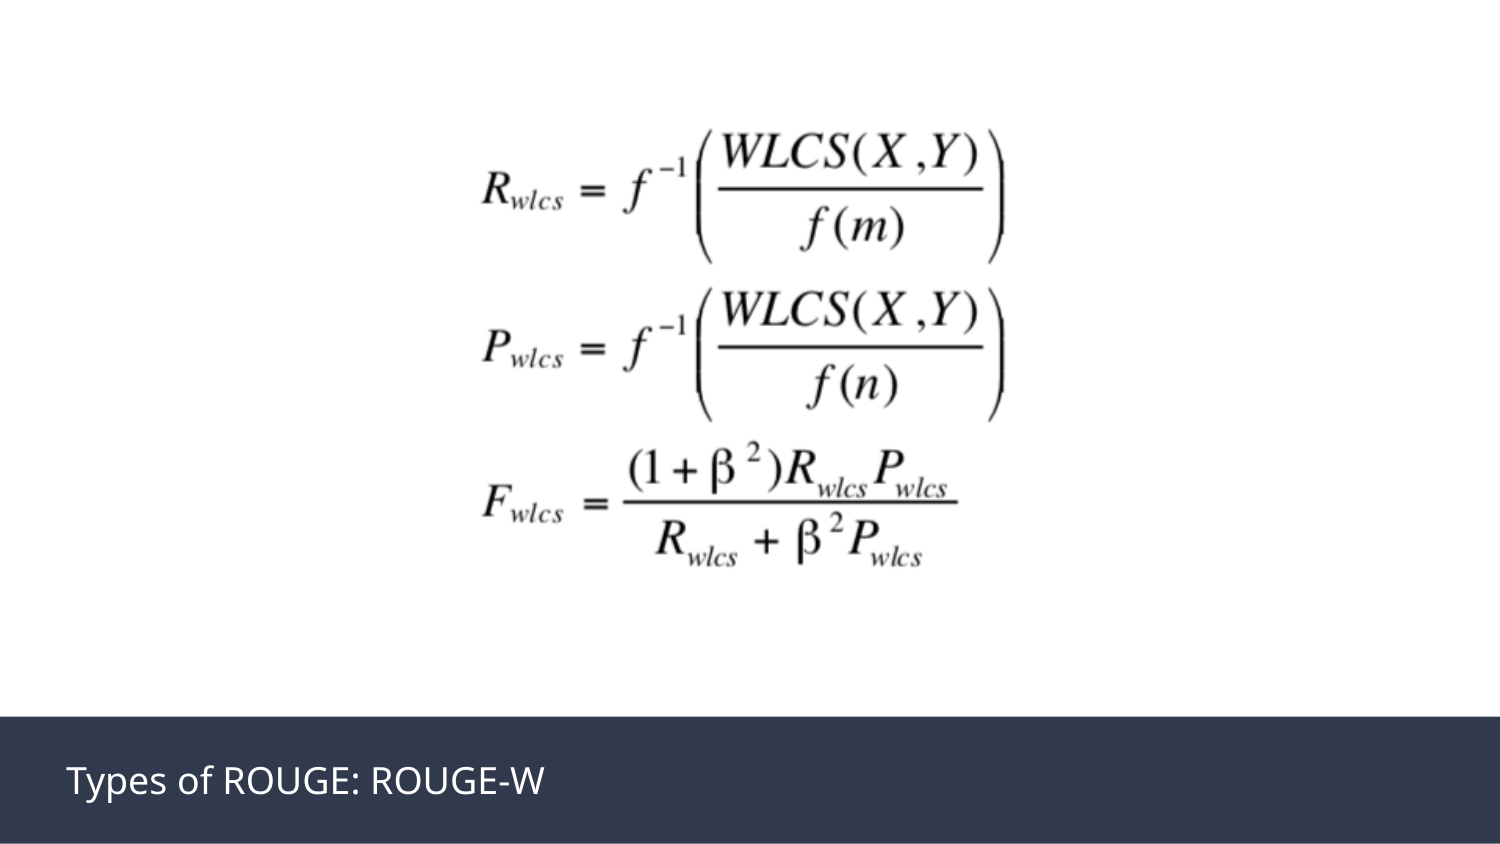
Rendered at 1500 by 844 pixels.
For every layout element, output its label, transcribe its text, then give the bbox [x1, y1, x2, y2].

picture [434, 110, 1066, 618]
list Types of ROUGE: ROUGE-W [51, 741, 1361, 818]
